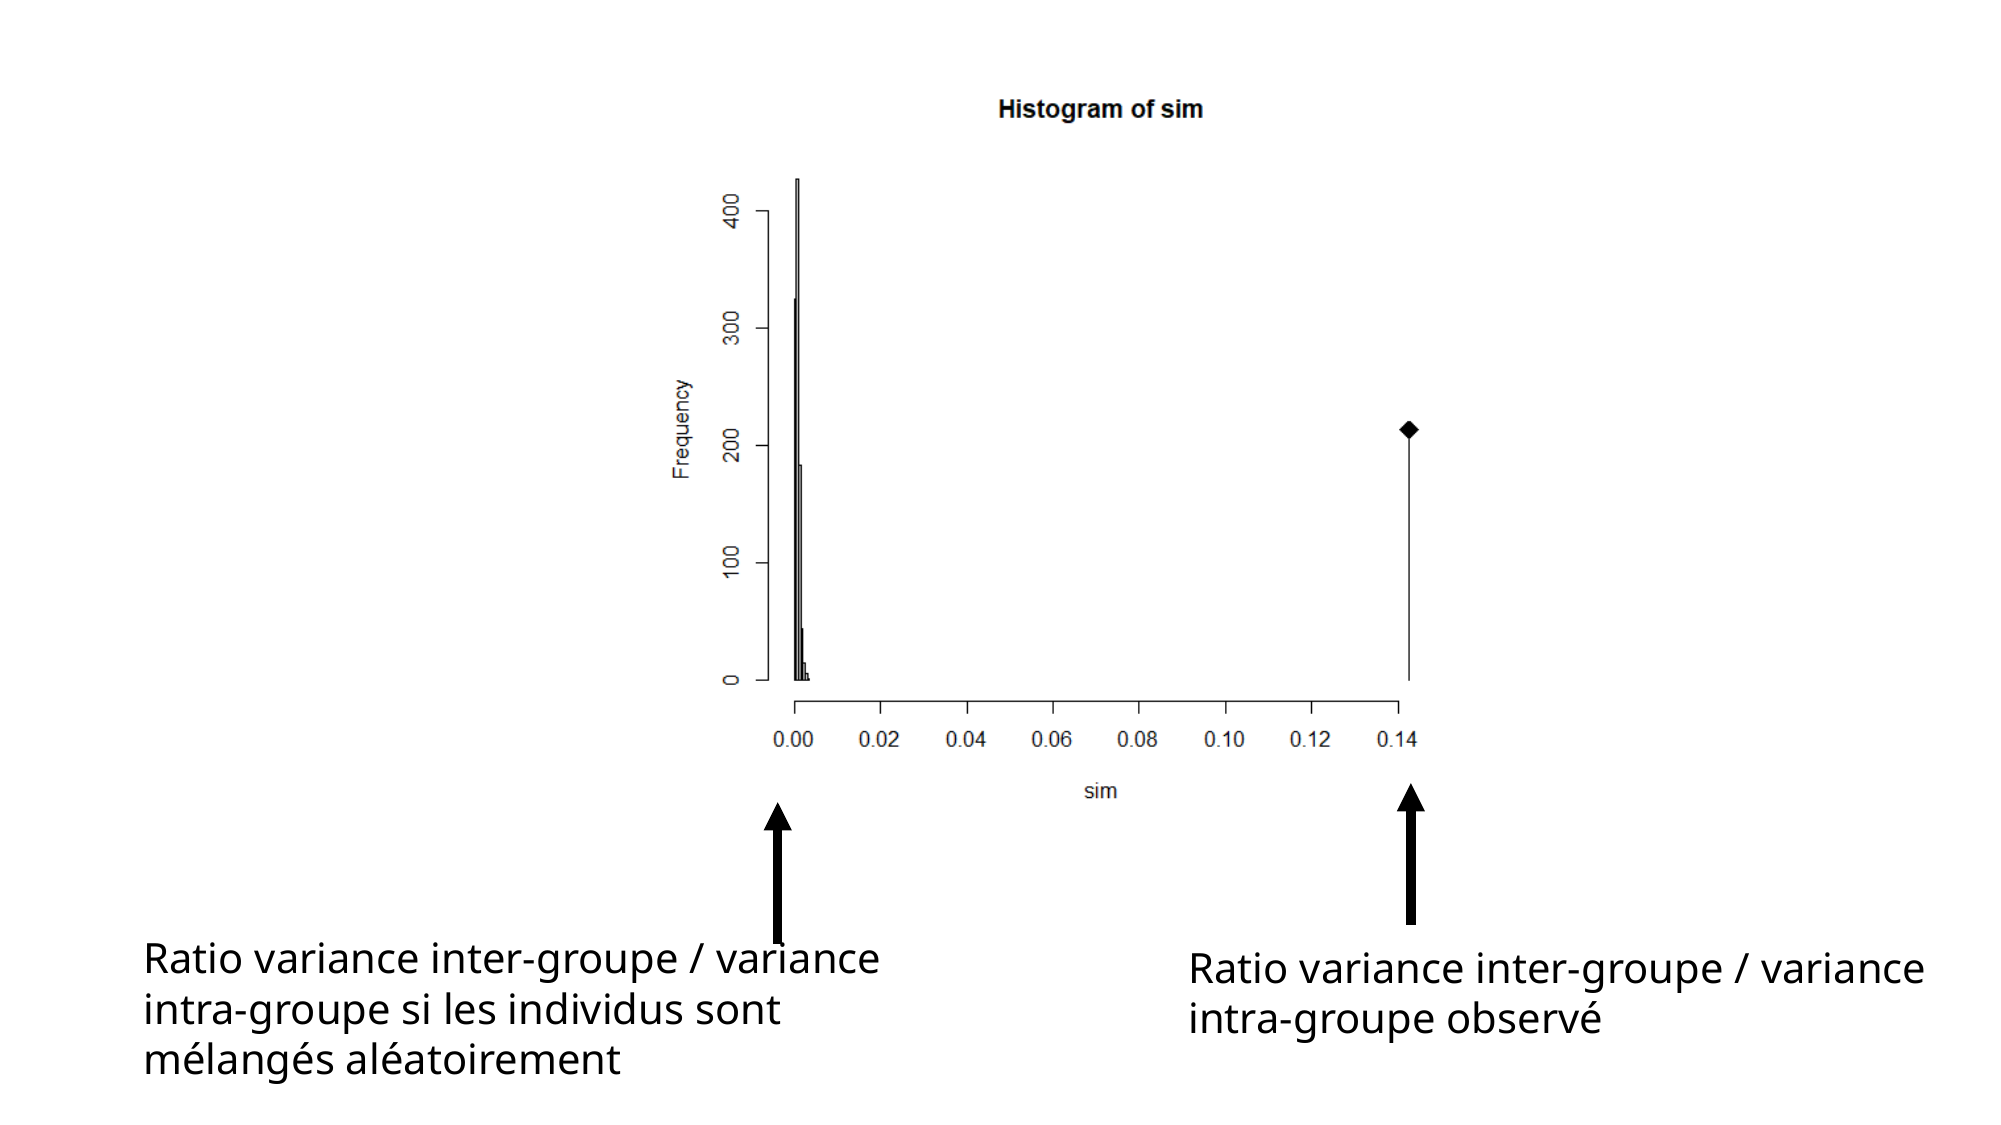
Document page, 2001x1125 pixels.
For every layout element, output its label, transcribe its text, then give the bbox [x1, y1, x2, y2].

text_box Ratio variance inter-groupe / variance intra-groupe observé [1173, 934, 1967, 1049]
text_box Ratio variance inter-groupe / variance intra-groupe si les individus sont mélangés aléatoirement [128, 924, 922, 1090]
picture [665, 56, 1489, 830]
